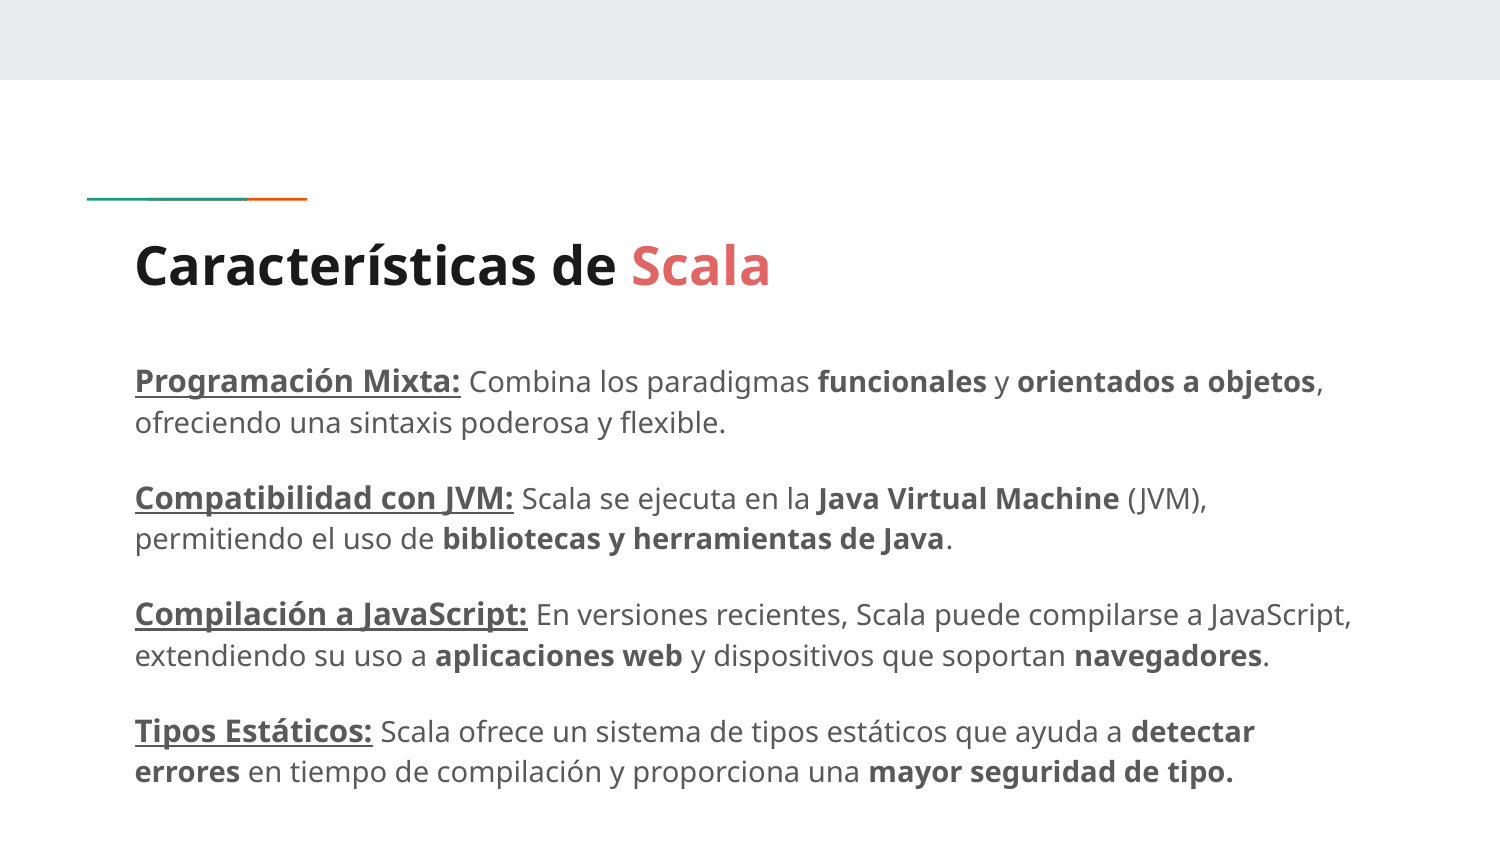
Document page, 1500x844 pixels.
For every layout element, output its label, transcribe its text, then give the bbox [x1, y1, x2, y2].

list Programación Mixta: Combina los paradigmas funcionales y orientados a objetos, ofreciendo una sintaxis poderosa y flexible. Compatibilidad con JVM: Scala se ejecuta en la Java Virtual Machine (JVM), permitiendo el uso de bibliotecas y herramientas de Java. Compilación a JavaScript: En versiones recientes, Scala puede compilarse a JavaScript, extendiendo su uso a aplicaciones web y dispositivos que soportan navegadores. Tipos Estáticos: Scala ofrece un sistema de tipos estáticos que ayuda a detectar errores en tiempo de compilación y proporciona una mayor seguridad de tipo. [119, 341, 1381, 807]
title Características de Scala [119, 216, 1381, 305]
